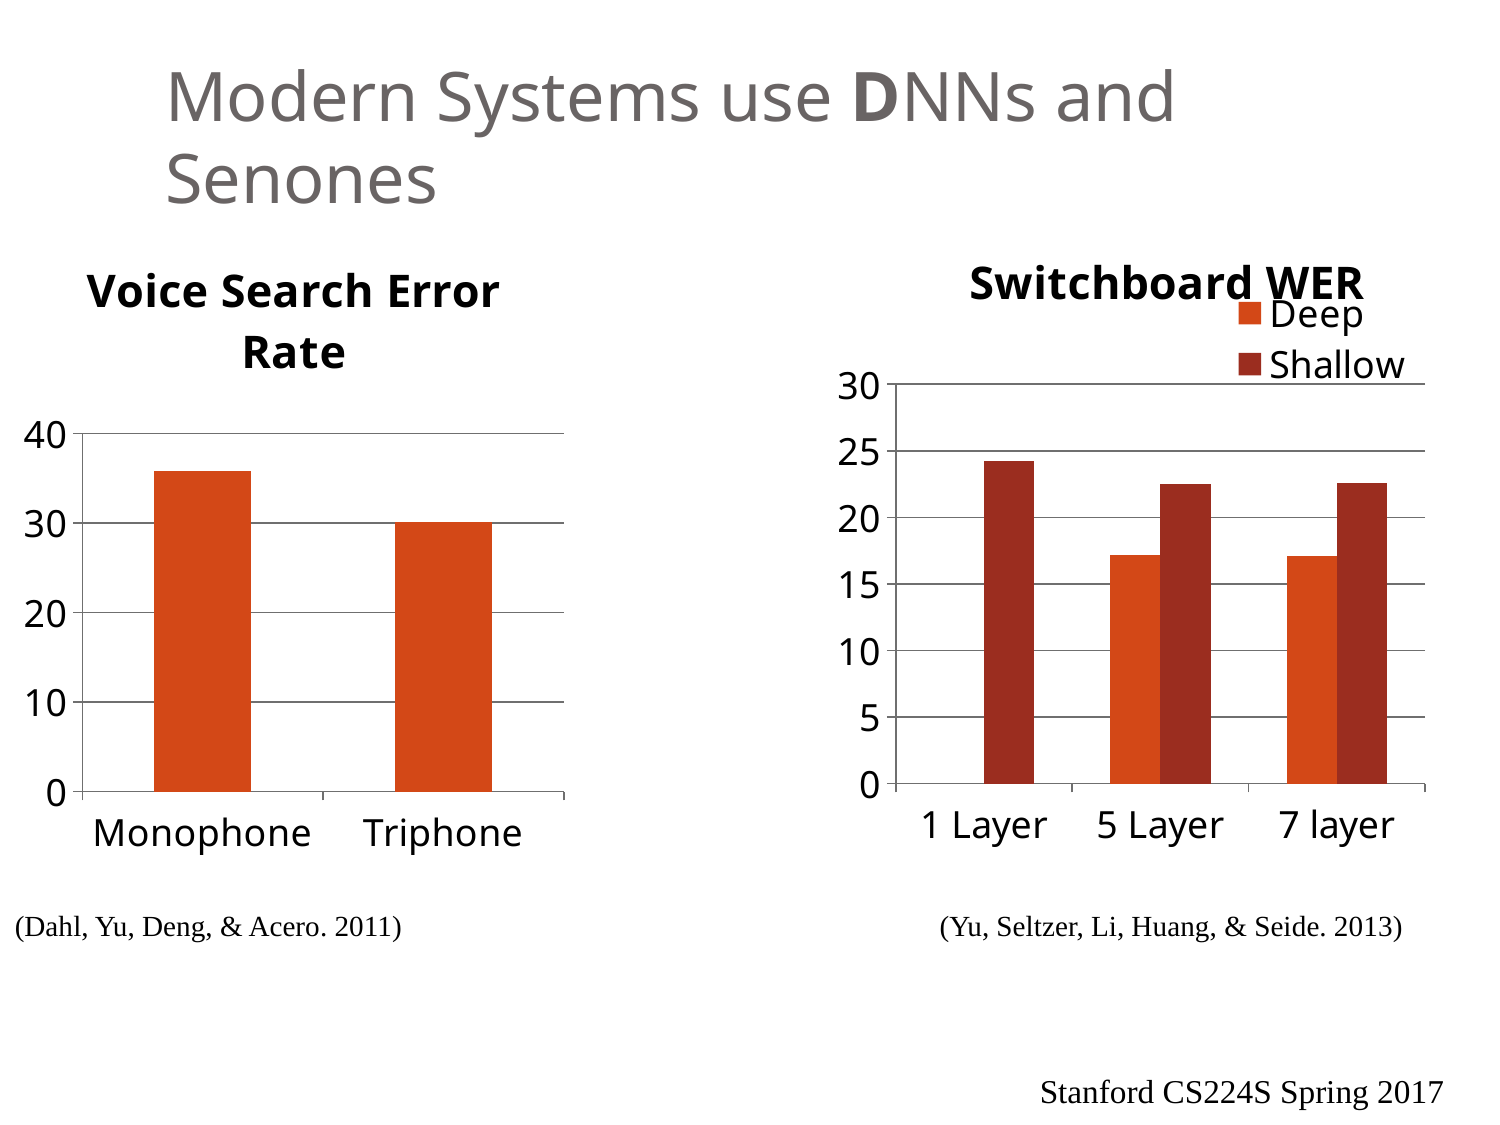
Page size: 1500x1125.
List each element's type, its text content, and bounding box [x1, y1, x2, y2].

text_box (Yu, Seltzer, Li, Huang, & Seide. 2013) [924, 899, 1471, 950]
text_box (Dahl, Yu, Deng, & Acero. 2011) [0, 899, 488, 950]
title Modern Systems use DNNs and Senones [149, 44, 1426, 233]
chart [824, 237, 1438, 863]
chart [12, 224, 576, 871]
